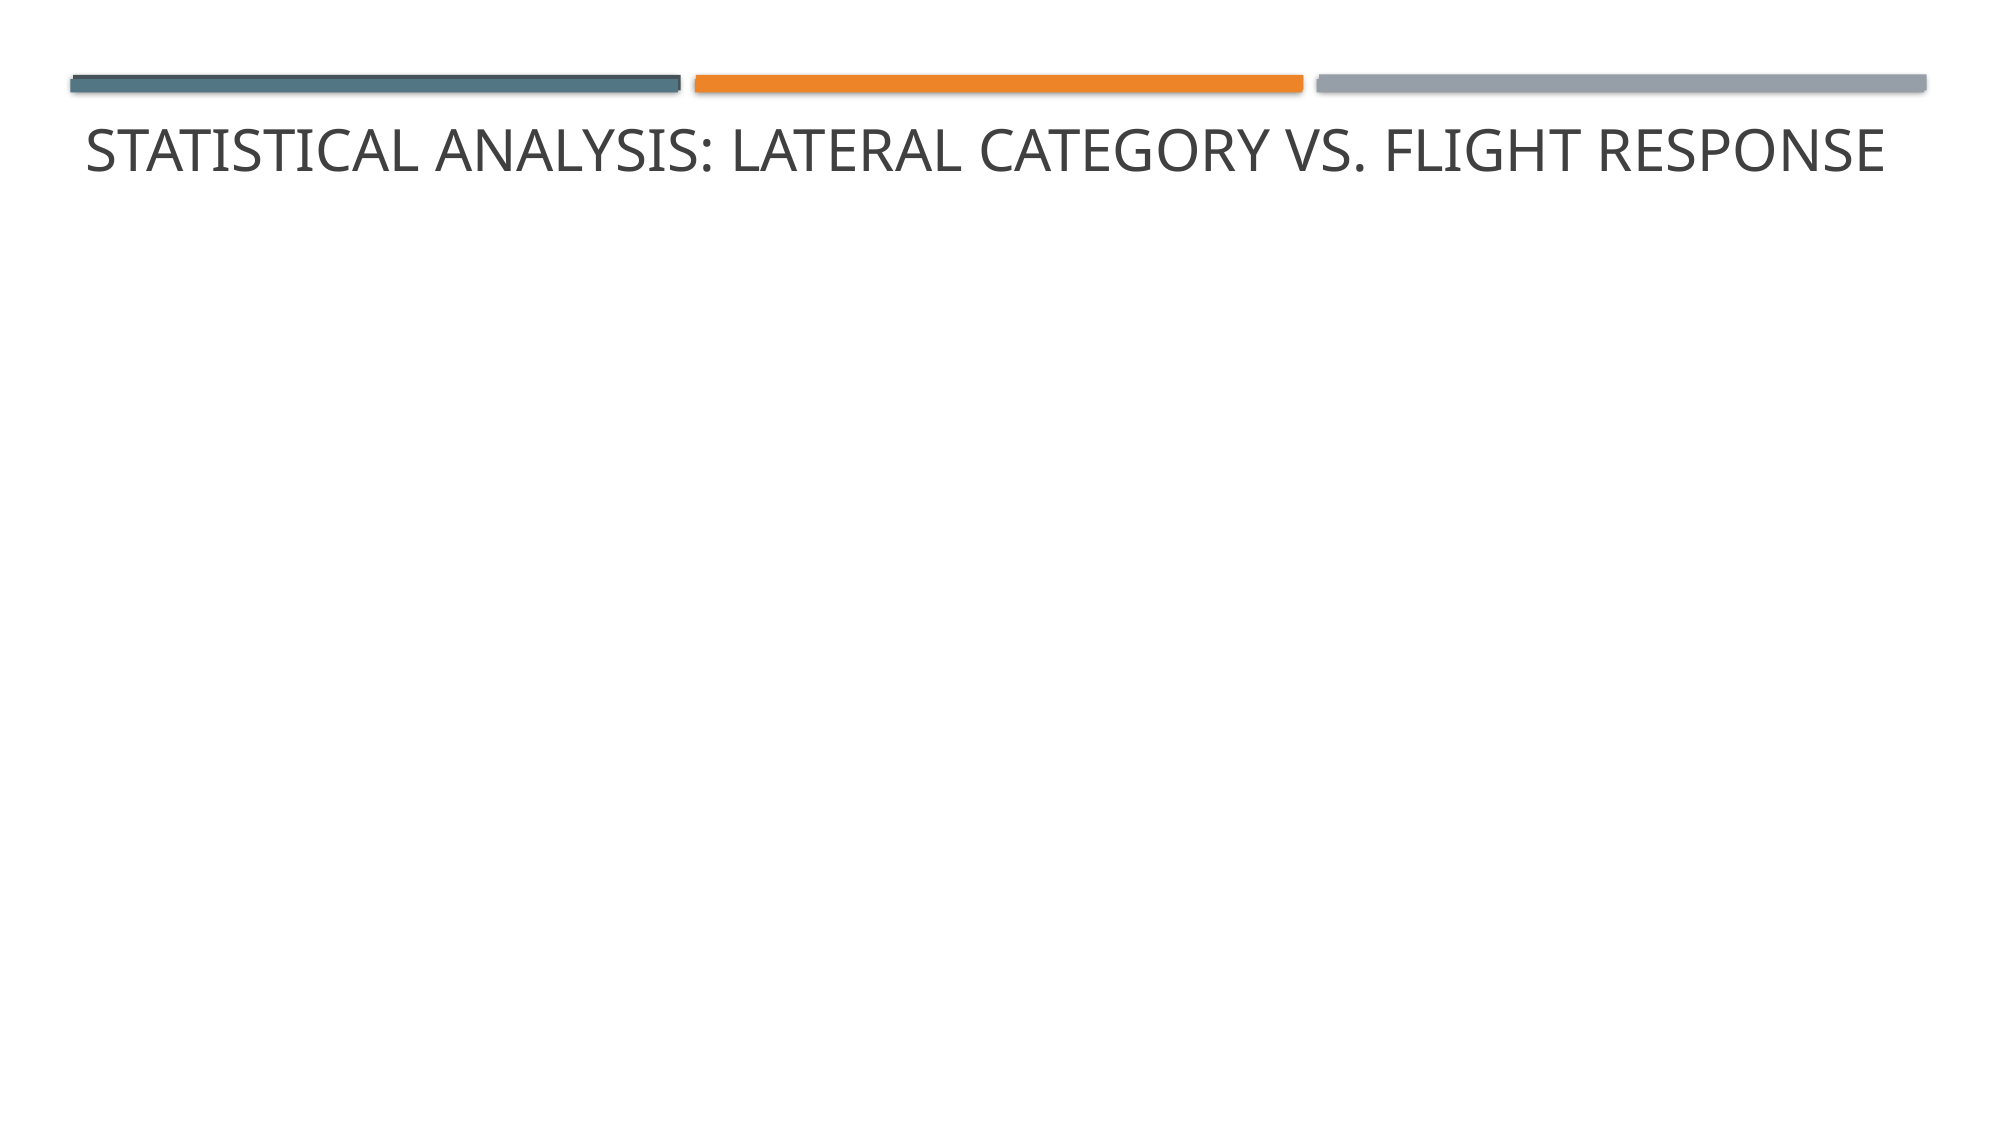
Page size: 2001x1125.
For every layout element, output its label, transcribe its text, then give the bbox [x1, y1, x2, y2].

title Statistical Analysis: Lateral Category vs. FLIGHT RESPONSE [70, 91, 1920, 191]
